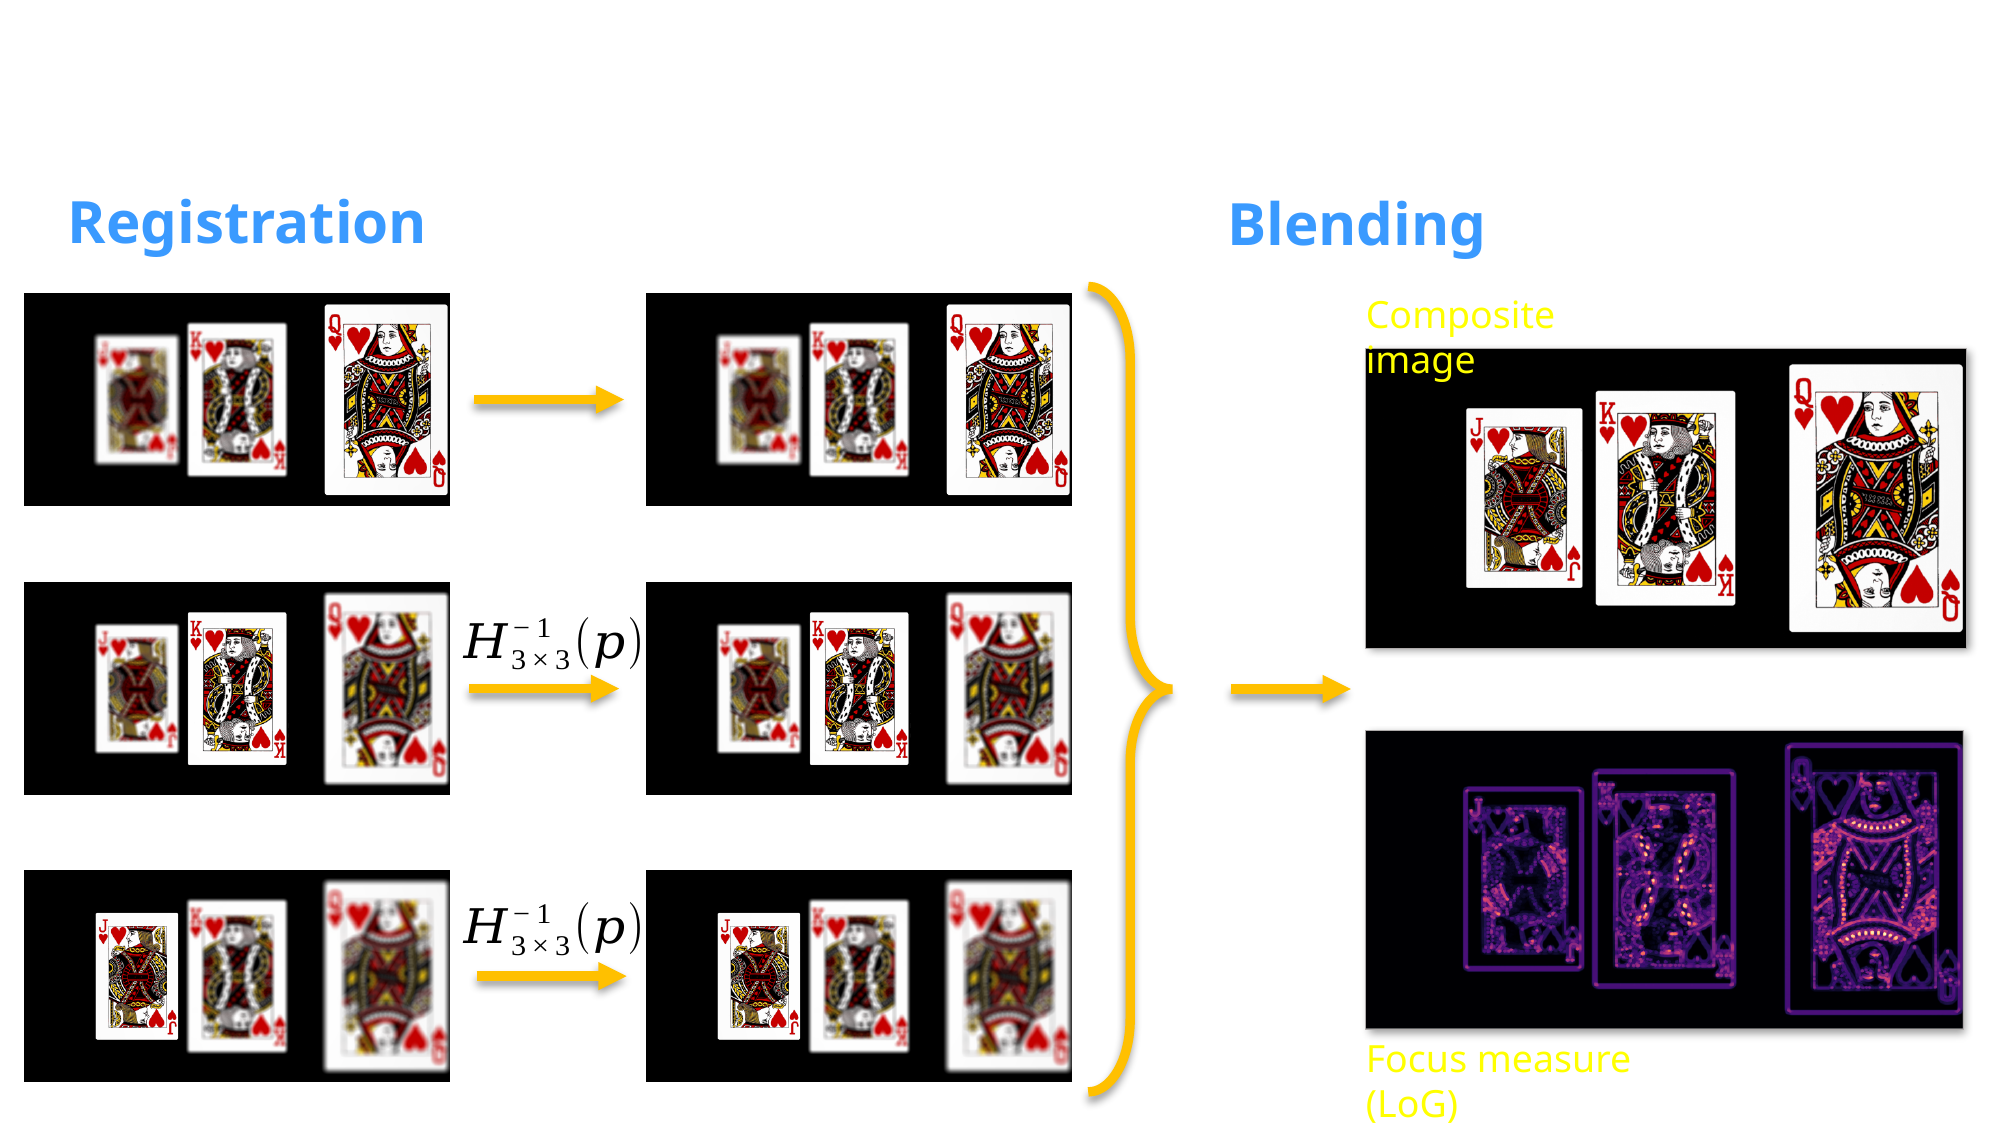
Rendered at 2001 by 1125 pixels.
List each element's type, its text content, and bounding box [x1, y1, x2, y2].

picture [24, 870, 450, 1082]
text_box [1351, 730, 1963, 1089]
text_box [1088, 286, 1351, 1092]
picture [24, 293, 450, 506]
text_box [1351, 283, 1966, 648]
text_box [1963, 855, 1973, 901]
picture [646, 582, 1072, 795]
picture [646, 293, 1072, 506]
picture [24, 582, 450, 795]
text_box Blending [1212, 179, 1533, 265]
text_box Registration [52, 177, 481, 333]
picture [646, 870, 1072, 1082]
